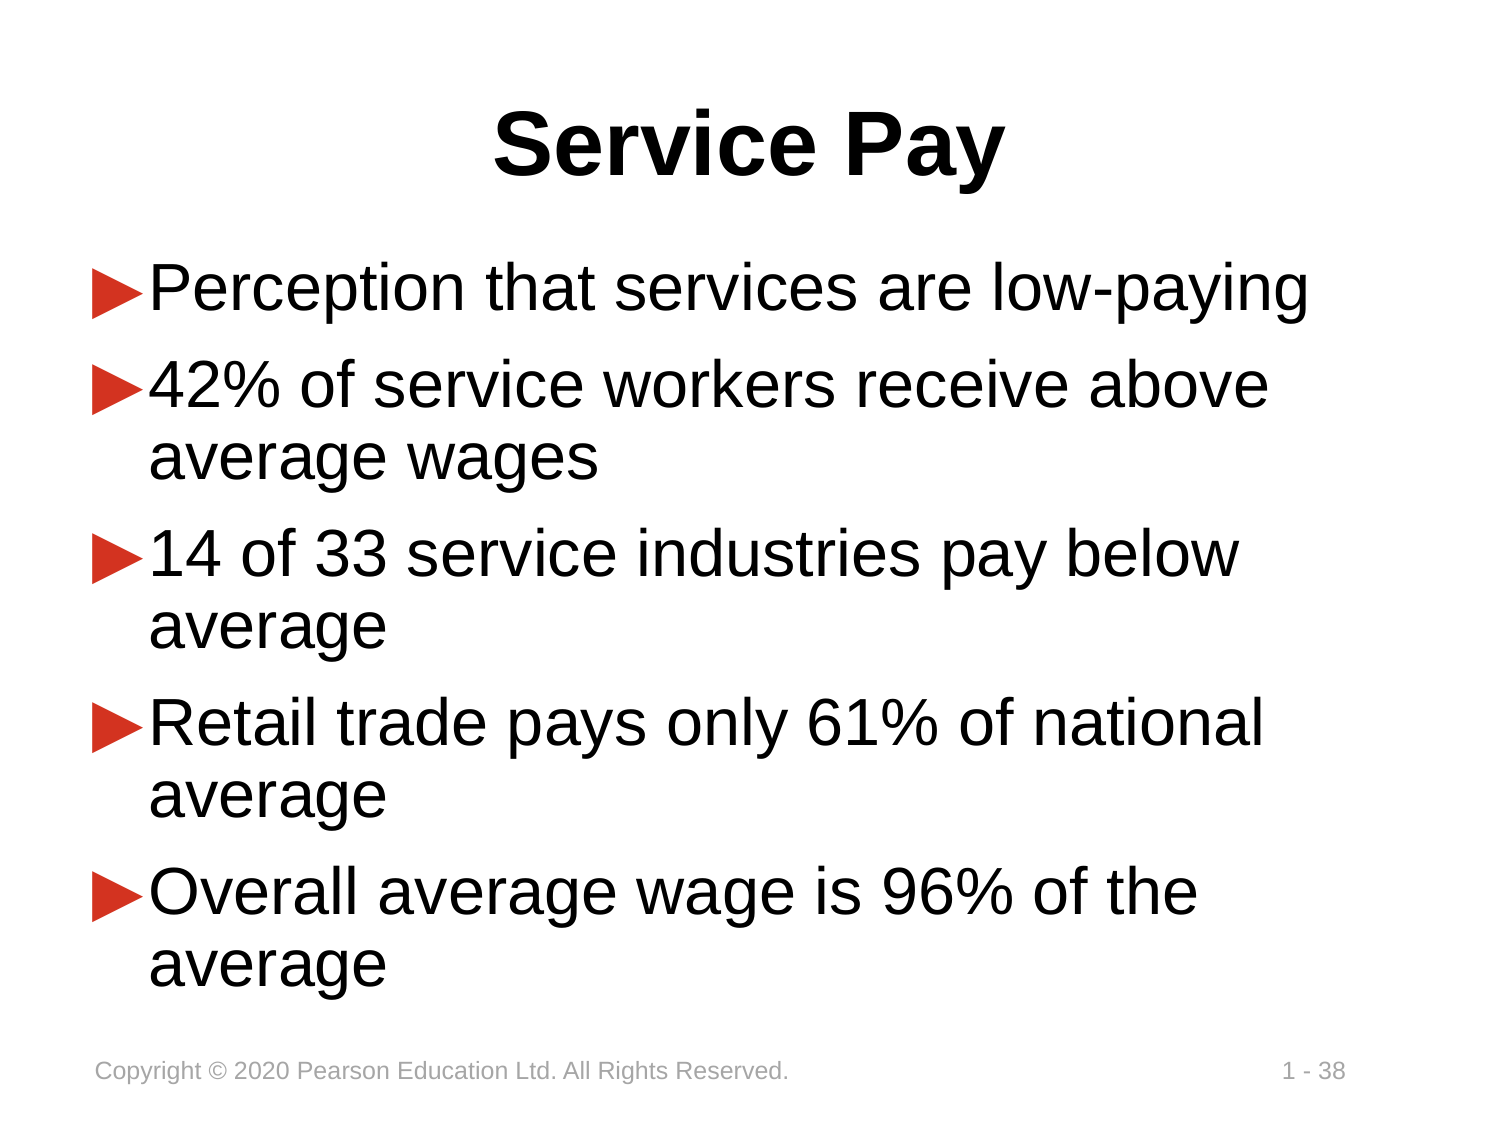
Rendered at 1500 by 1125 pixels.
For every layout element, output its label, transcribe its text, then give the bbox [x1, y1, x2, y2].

list Perception that services are low-paying 42% of service workers receive above average wages 14 of 33 service industries pay below average Retail trade pays only 61% of national average Overall average wage is 96% of the average [77, 245, 1428, 1028]
title Service Pay [75, 45, 1425, 233]
